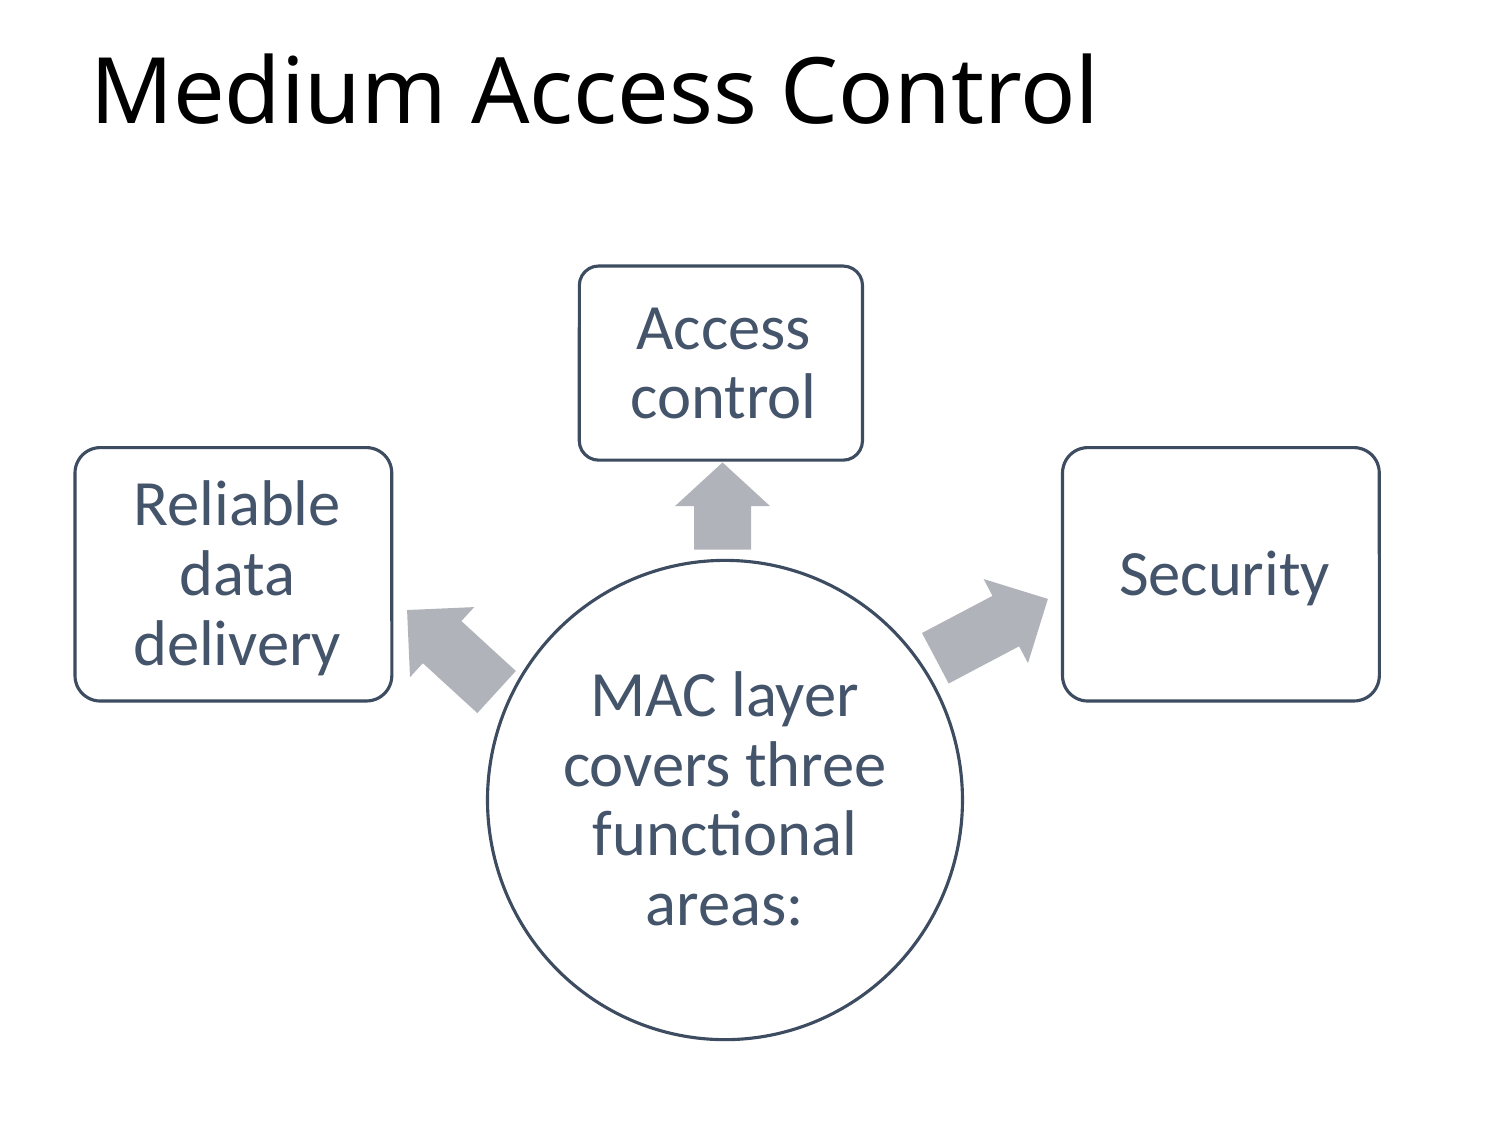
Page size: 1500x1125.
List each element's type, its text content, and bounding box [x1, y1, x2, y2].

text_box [49, 287, 1400, 1019]
title Medium Access Control [75, 0, 1425, 187]
